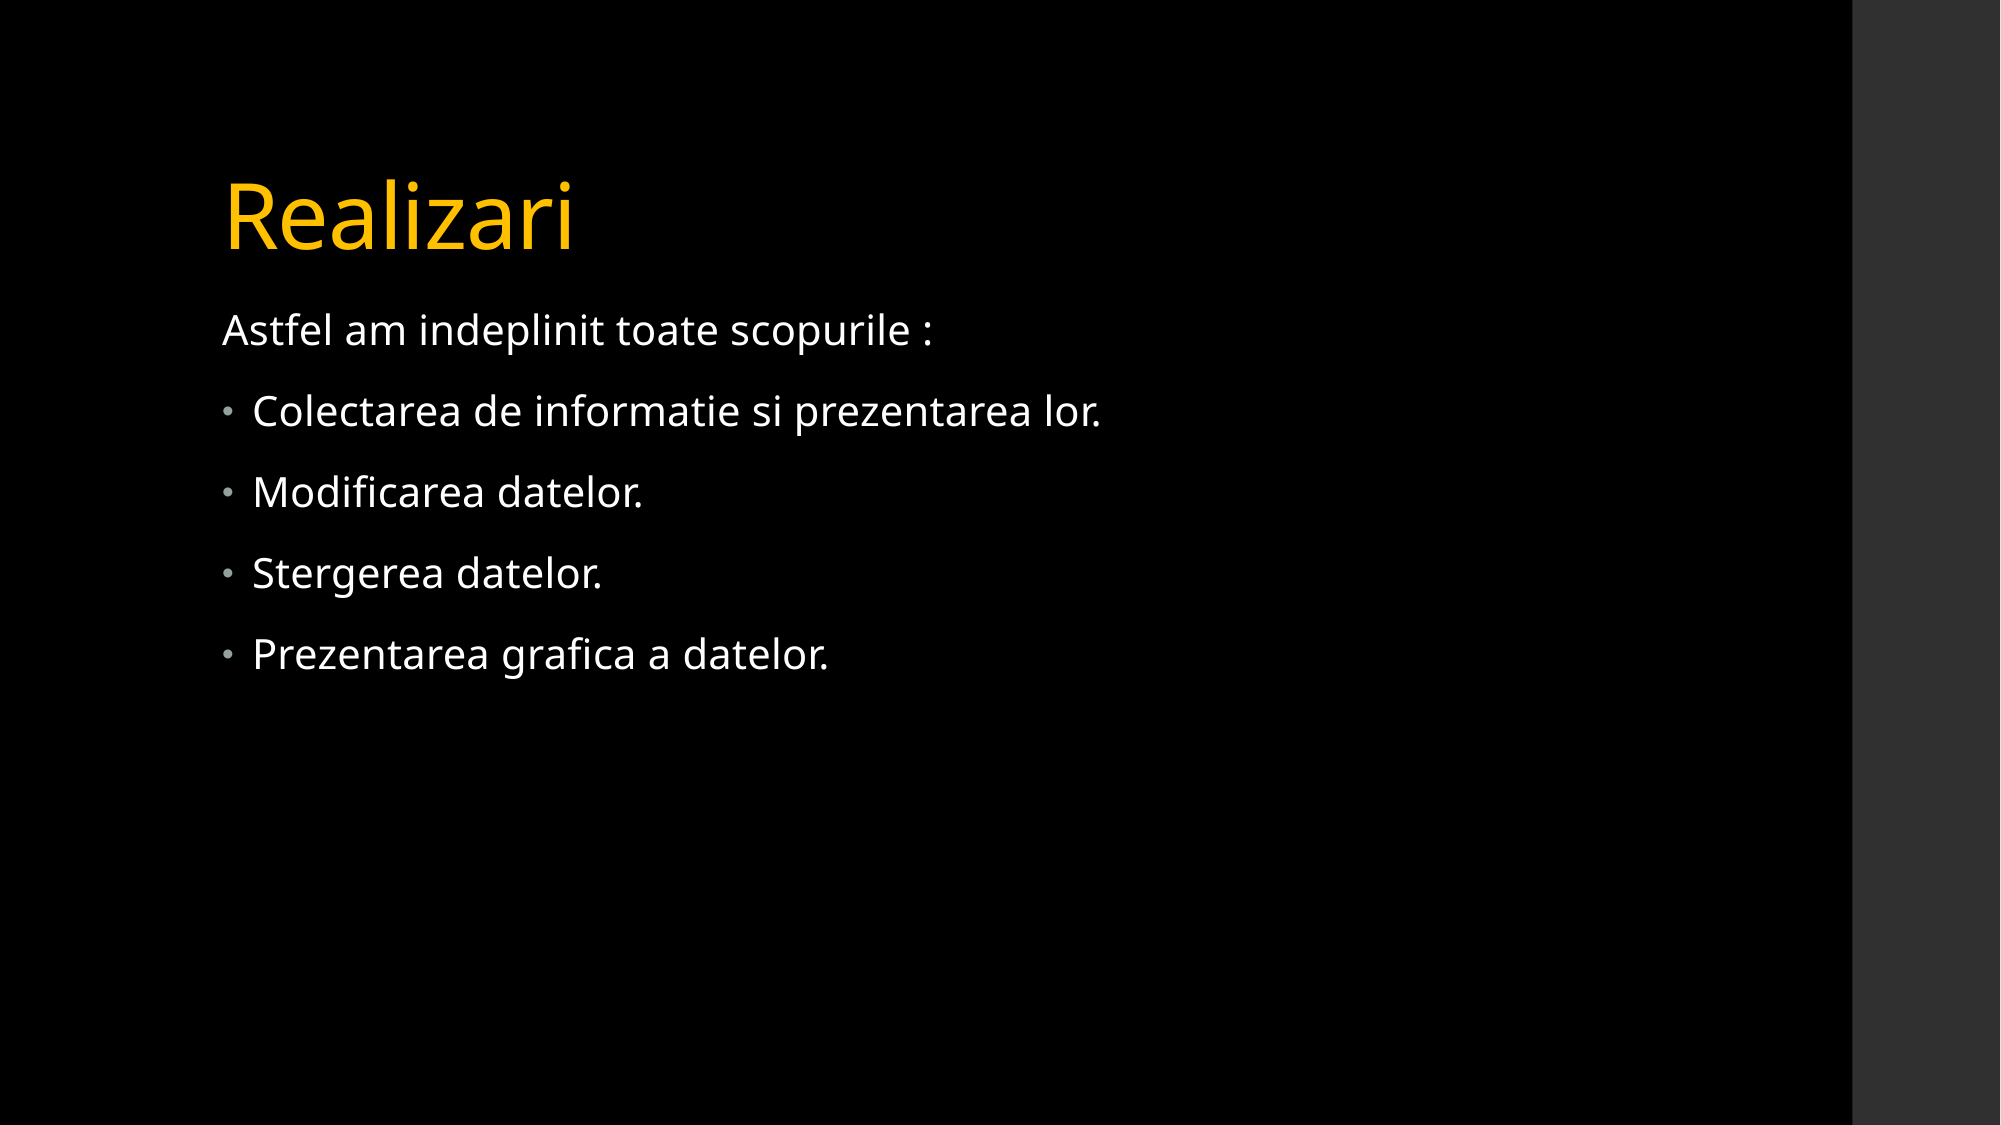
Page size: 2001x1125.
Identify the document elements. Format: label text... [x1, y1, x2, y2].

list Astfel am indeplinit toate scopurile : Colectarea de informatie si prezentarea lor. Modificarea datelor. Stergerea datelor. Prezentarea grafica a datelor. [206, 299, 1617, 1014]
title Realizari [206, 60, 1797, 278]
